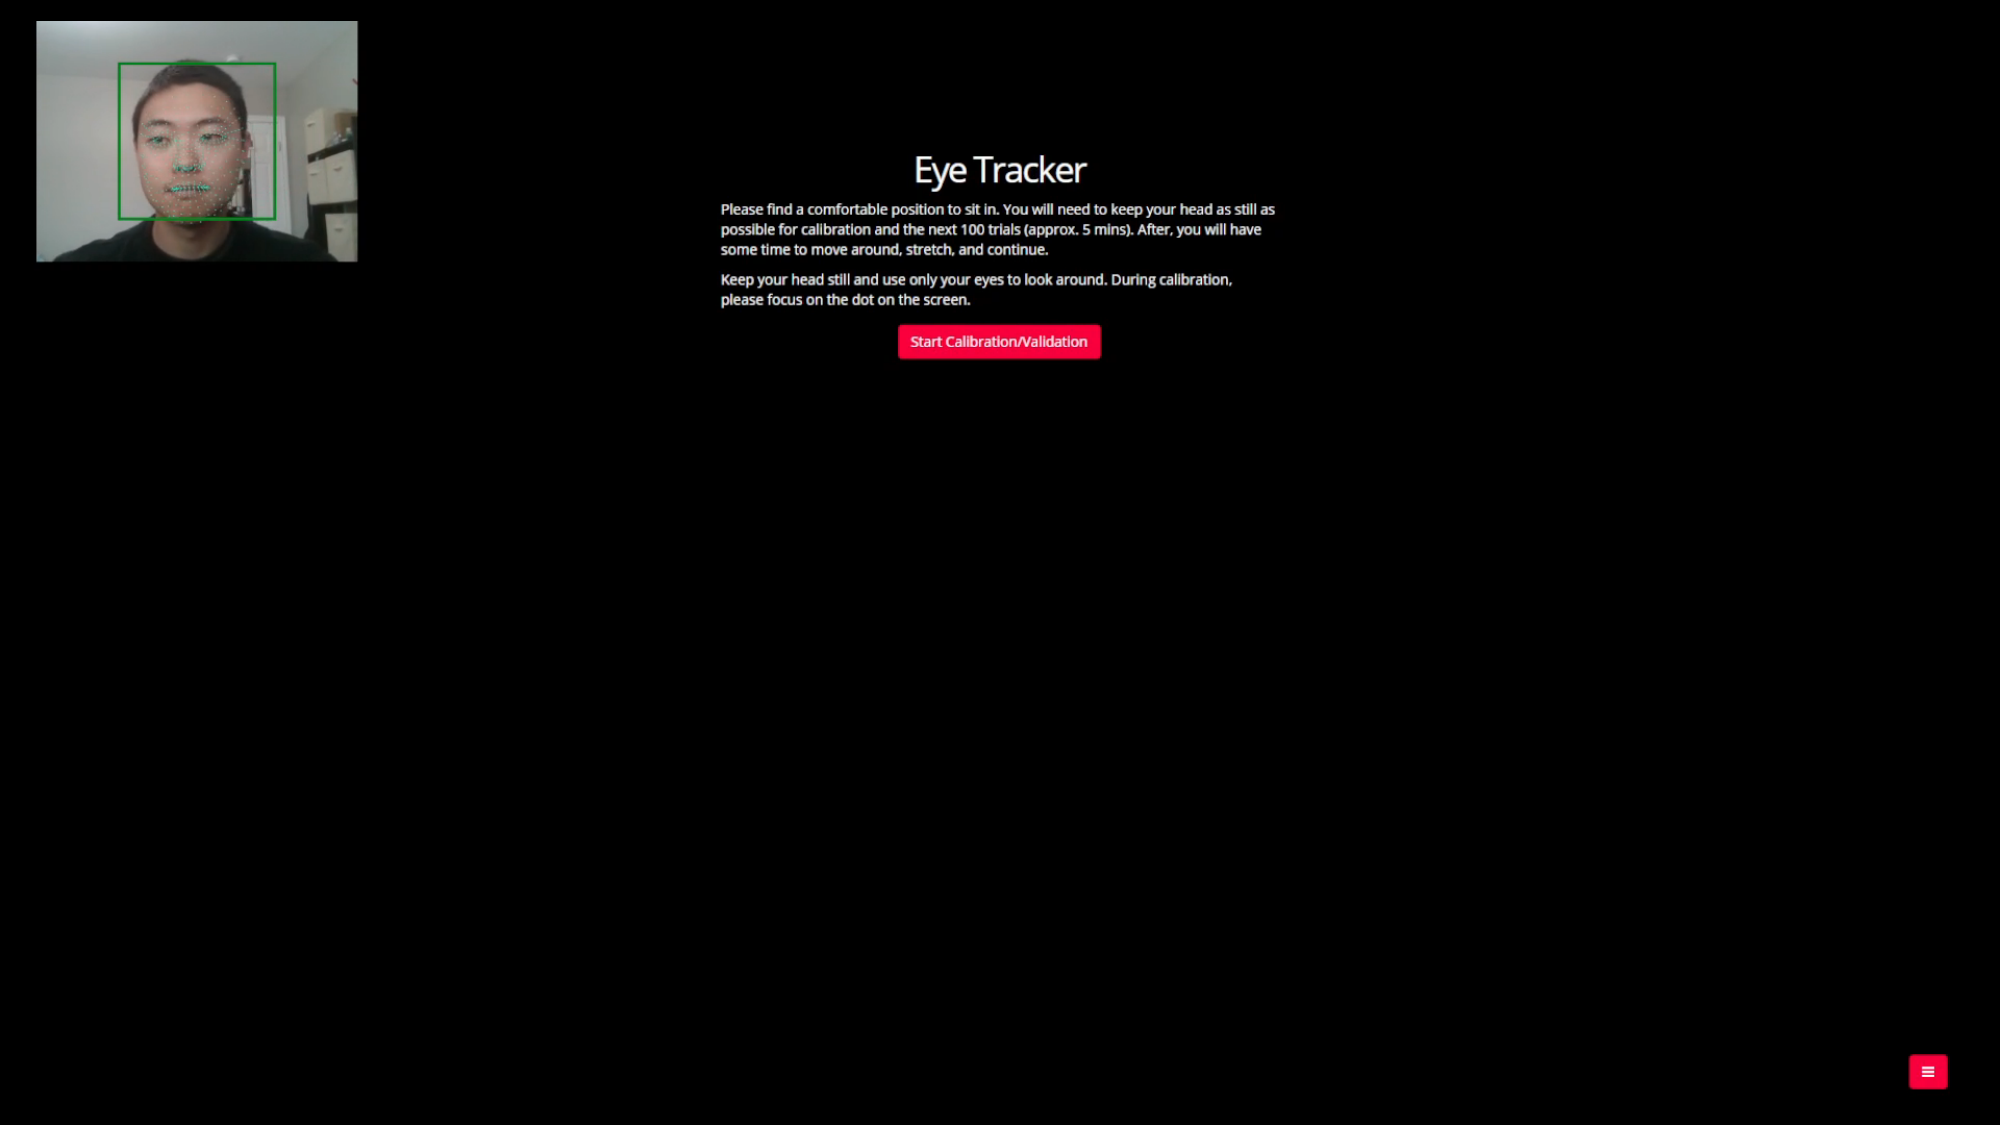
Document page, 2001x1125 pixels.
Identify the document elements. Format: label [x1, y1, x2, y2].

text_box [0, 20, 2000, 1105]
